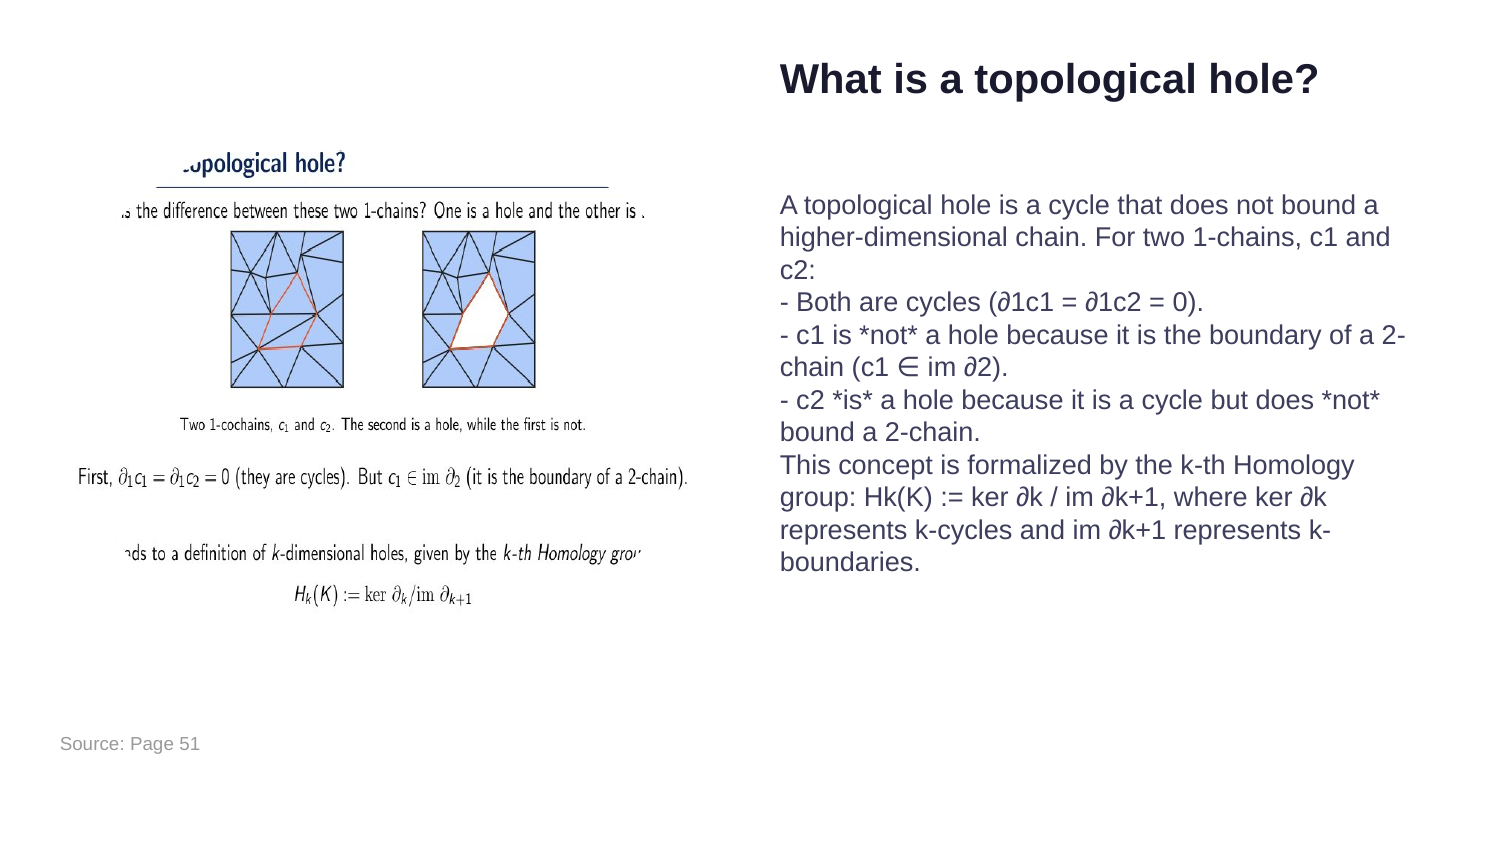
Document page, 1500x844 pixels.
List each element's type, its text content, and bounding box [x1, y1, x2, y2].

text_box Source: Page 51 [44, 719, 495, 765]
text_box What is a topological hole? [764, 44, 1440, 165]
picture [44, 119, 720, 645]
text_box A topological hole is a cycle that does not bound a higher-dimensional chain. For two 1-chains, c1 and c2: - Both are cycles (∂1c1 = ∂1c2 = 0). - c1 is *not* a hole because it is the boundary of a 2-chain (c1 ∈ im ∂2). - c2 *is* a hole because it is a cycle but does *not* bound a 2-chain. This concept is formalized by the k-th Homology group: Hk(K) := ker ∂k / im ∂k+1, where ker ∂k represents k-cycles and im ∂k+1 represents k-boundaries. [764, 179, 1440, 645]
